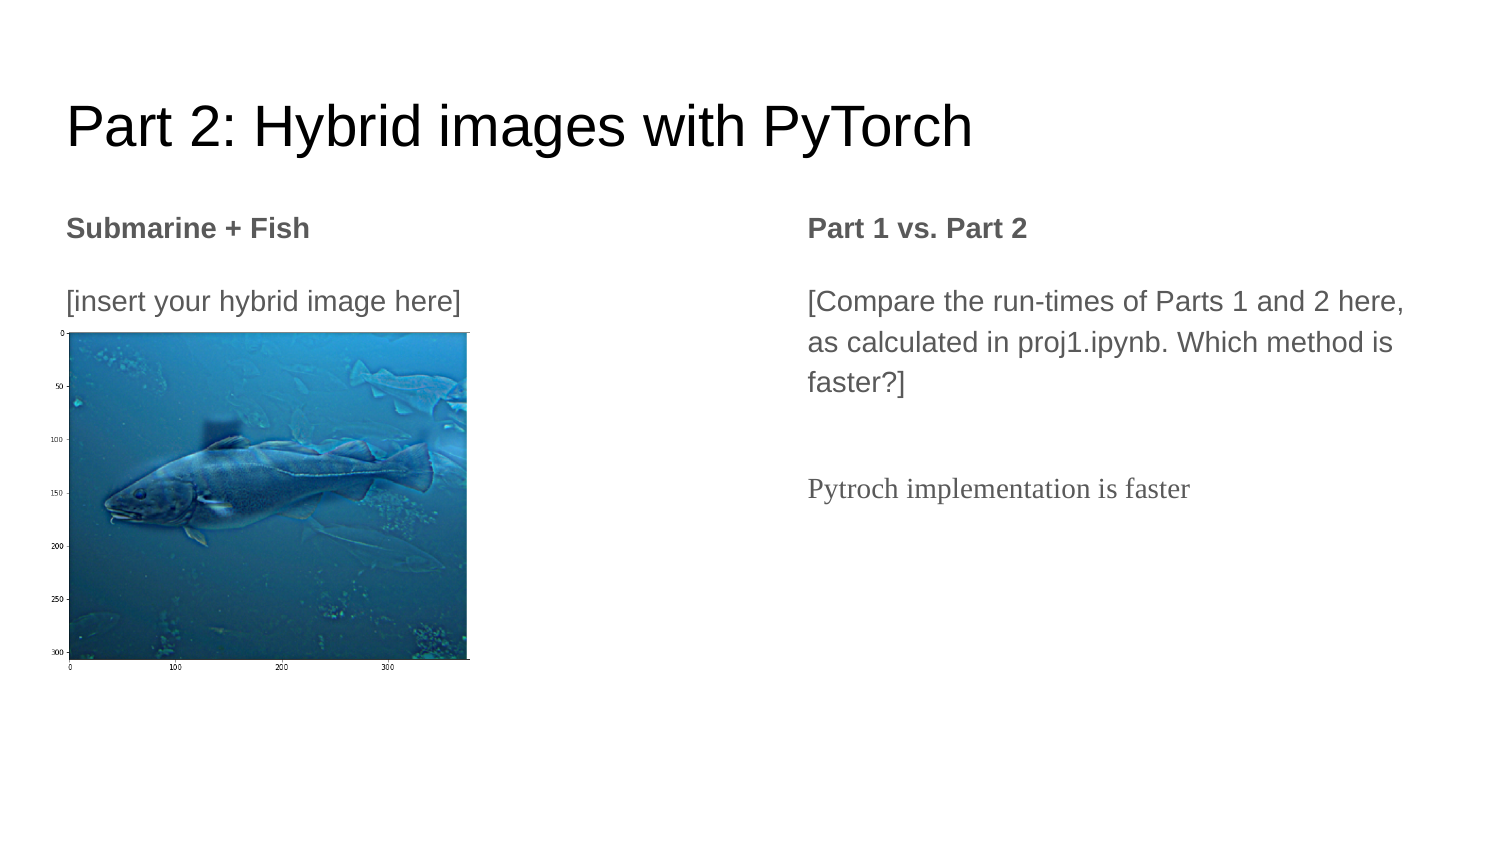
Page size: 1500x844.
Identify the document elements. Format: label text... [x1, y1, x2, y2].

title Part 2: Hybrid images with PyTorch [51, 72, 1449, 167]
list Part 1 vs. Part 2 [Compare the run-times of Parts 1 and 2 here, as calculated in proj1.ipynb. Which method is faster?] Pytroch implementation is faster [792, 189, 1449, 750]
picture [45, 325, 471, 676]
list Submarine + Fish [insert your hybrid image here] [51, 189, 708, 750]
